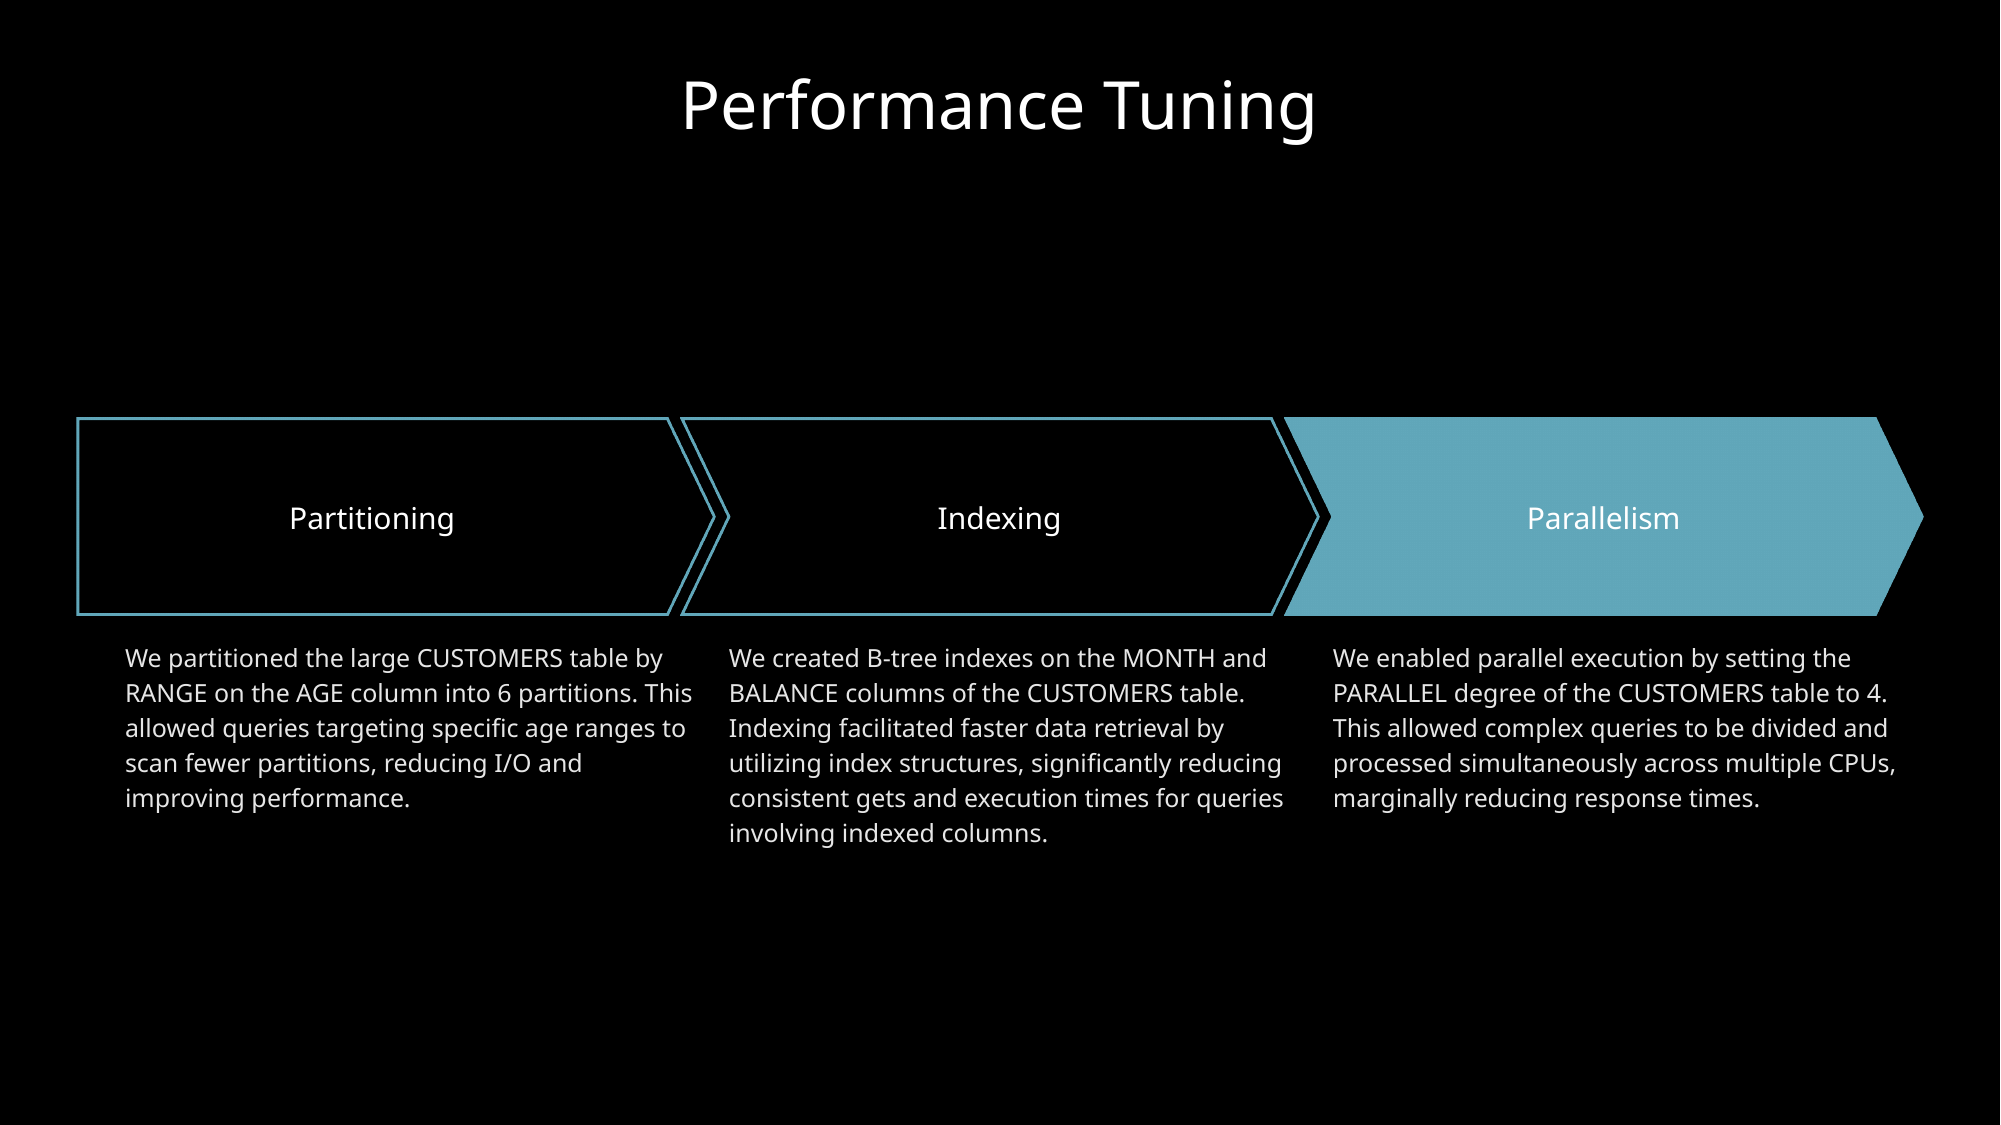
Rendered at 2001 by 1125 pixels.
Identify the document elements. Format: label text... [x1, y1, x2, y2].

text_box We created B-tree indexes on the MONTH and BALANCE columns of the CUSTOMERS table. Indexing facilitated faster data retrieval by utilizing index structures, significantly reducing consistent gets and execution times for queries involving indexed columns. [728, 636, 1308, 882]
text_box We enabled parallel execution by setting the PARALLEL degree of the CUSTOMERS table to 4. This allowed complex queries to be divided and processed simultaneously across multiple CPUs, marginally reducing response times. [1332, 636, 1912, 847]
text_box We partitioned the large CUSTOMERS table by RANGE on the AGE column into 6 partitions. This allowed queries targeting specific age ranges to scan fewer partitions, reducing I/O and improving performance. [124, 636, 704, 847]
text_box Performance Tuning [0, 59, 2000, 144]
picture [76, 417, 1924, 617]
